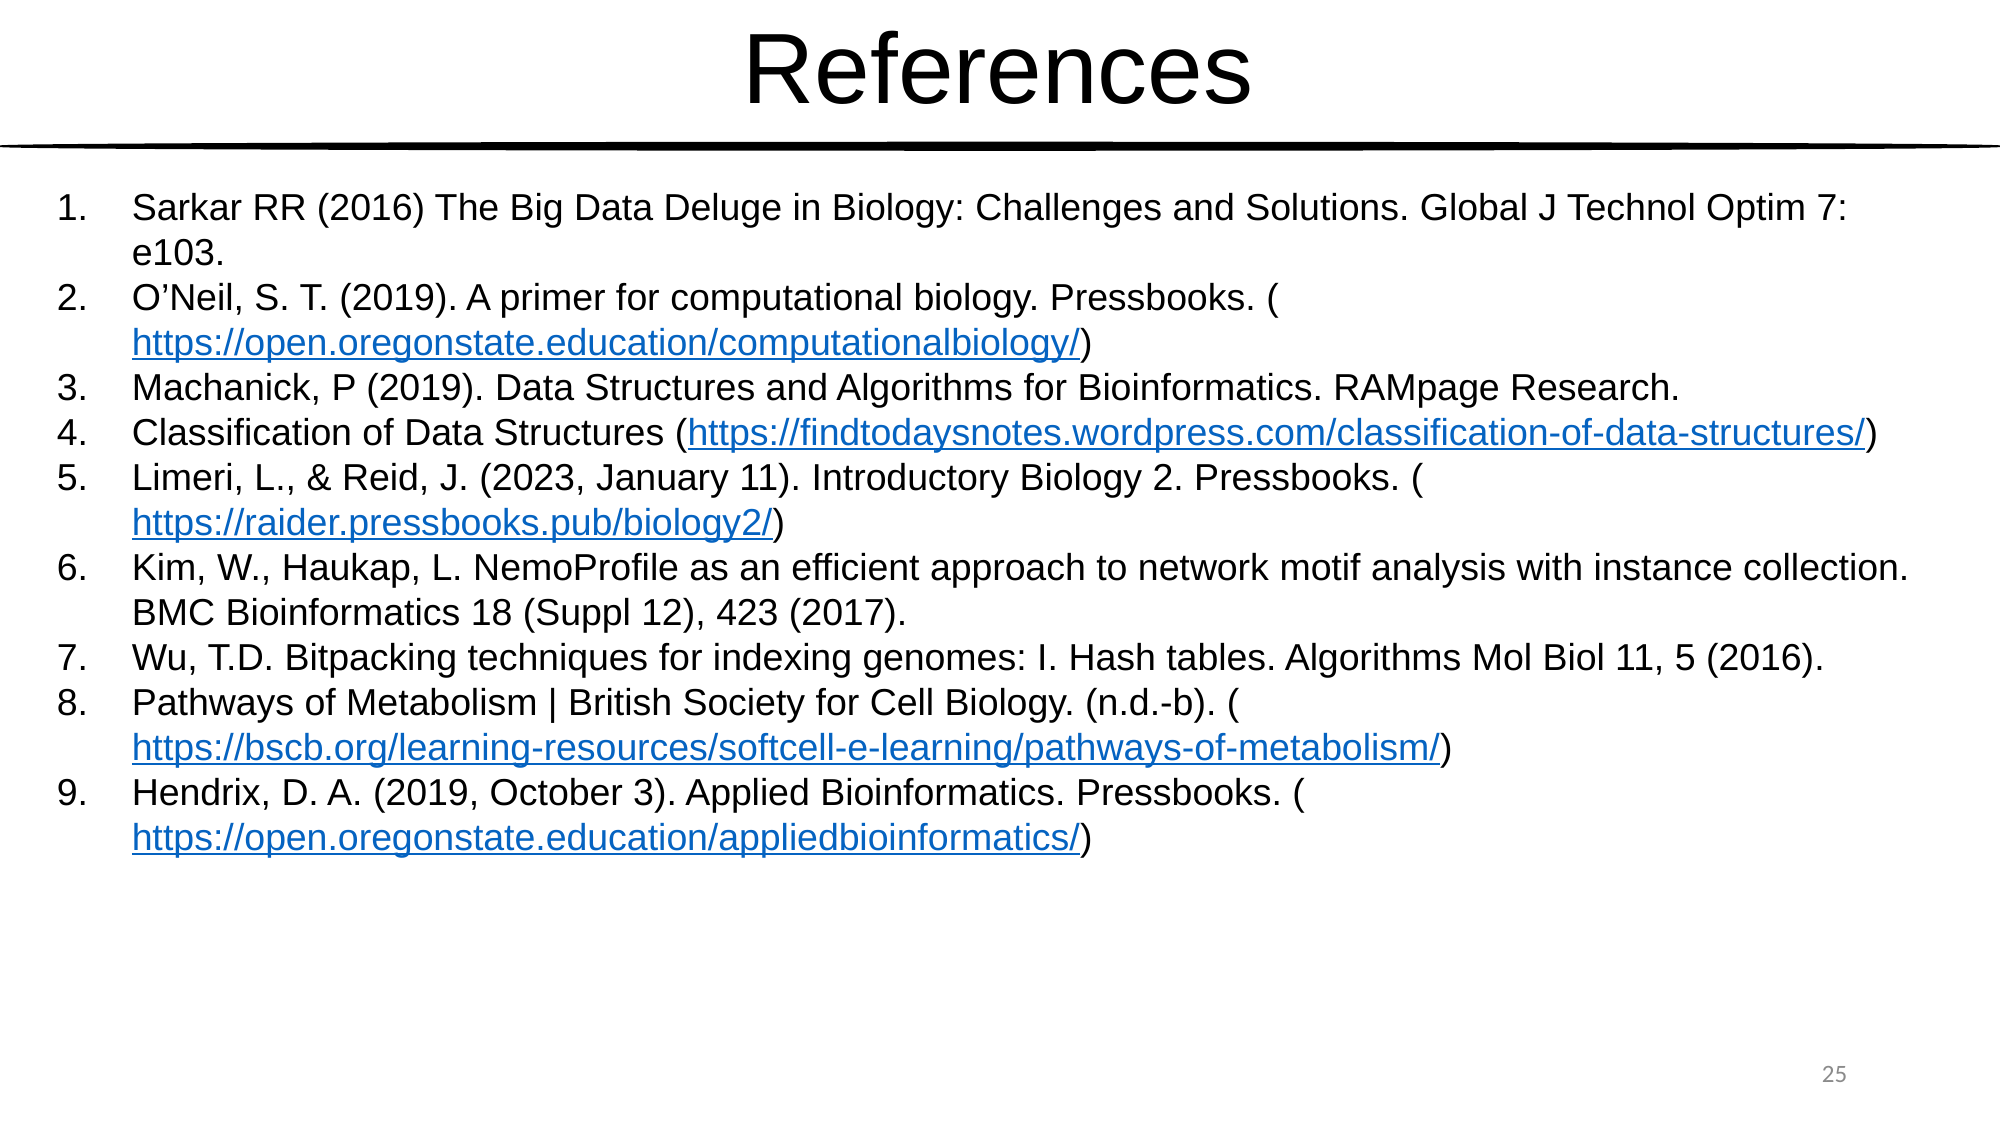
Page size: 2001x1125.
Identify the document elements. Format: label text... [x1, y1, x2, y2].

text_box [0, 142, 2000, 150]
title References [135, 12, 1861, 131]
text_box Sarkar RR (2016) The Big Data Deluge in Biology: Challenges and Solutions. Global J Technol Optim 7: e103. O’Neil, S. T. (2019). A primer for computational biology. Pressbooks. (https://open.oregonstate.education/computationalbiology/) Machanick, P (2019). Data Structures and Algorithms for Bioinformatics. RAMpage Research. Classification of Data Structures (https://findtodaysnotes.wordpress.com/classification-of-data-structures/) Limeri, L., & Reid, J. (2023, January 11). Introductory Biology 2. Pressbooks. (https://raider.pressbooks.pub/biology2/) Kim, W., Haukap, L. NemoProfile as an efficient approach to network motif analysis with instance collection. BMC Bioinformatics 18 (Suppl 12), 423 (2017). Wu, T.D. Bitpacking techniques for indexing genomes: I. Hash tables. Algorithms Mol Biol 11, 5 (2016). Pathways of Metabolism | British Society for Cell Biology. (n.d.-b). (https://bscb.org/learning-resources/softcell-e-learning/pathways-of-metabolism/) Hendrix, D. A. (2019, October 3). Applied Bioinformatics. Pressbooks. (https://open.oregonstate.education/appliedbioinformatics/) [42, 175, 1955, 1046]
slide_number 25 [1412, 1042, 1863, 1103]
